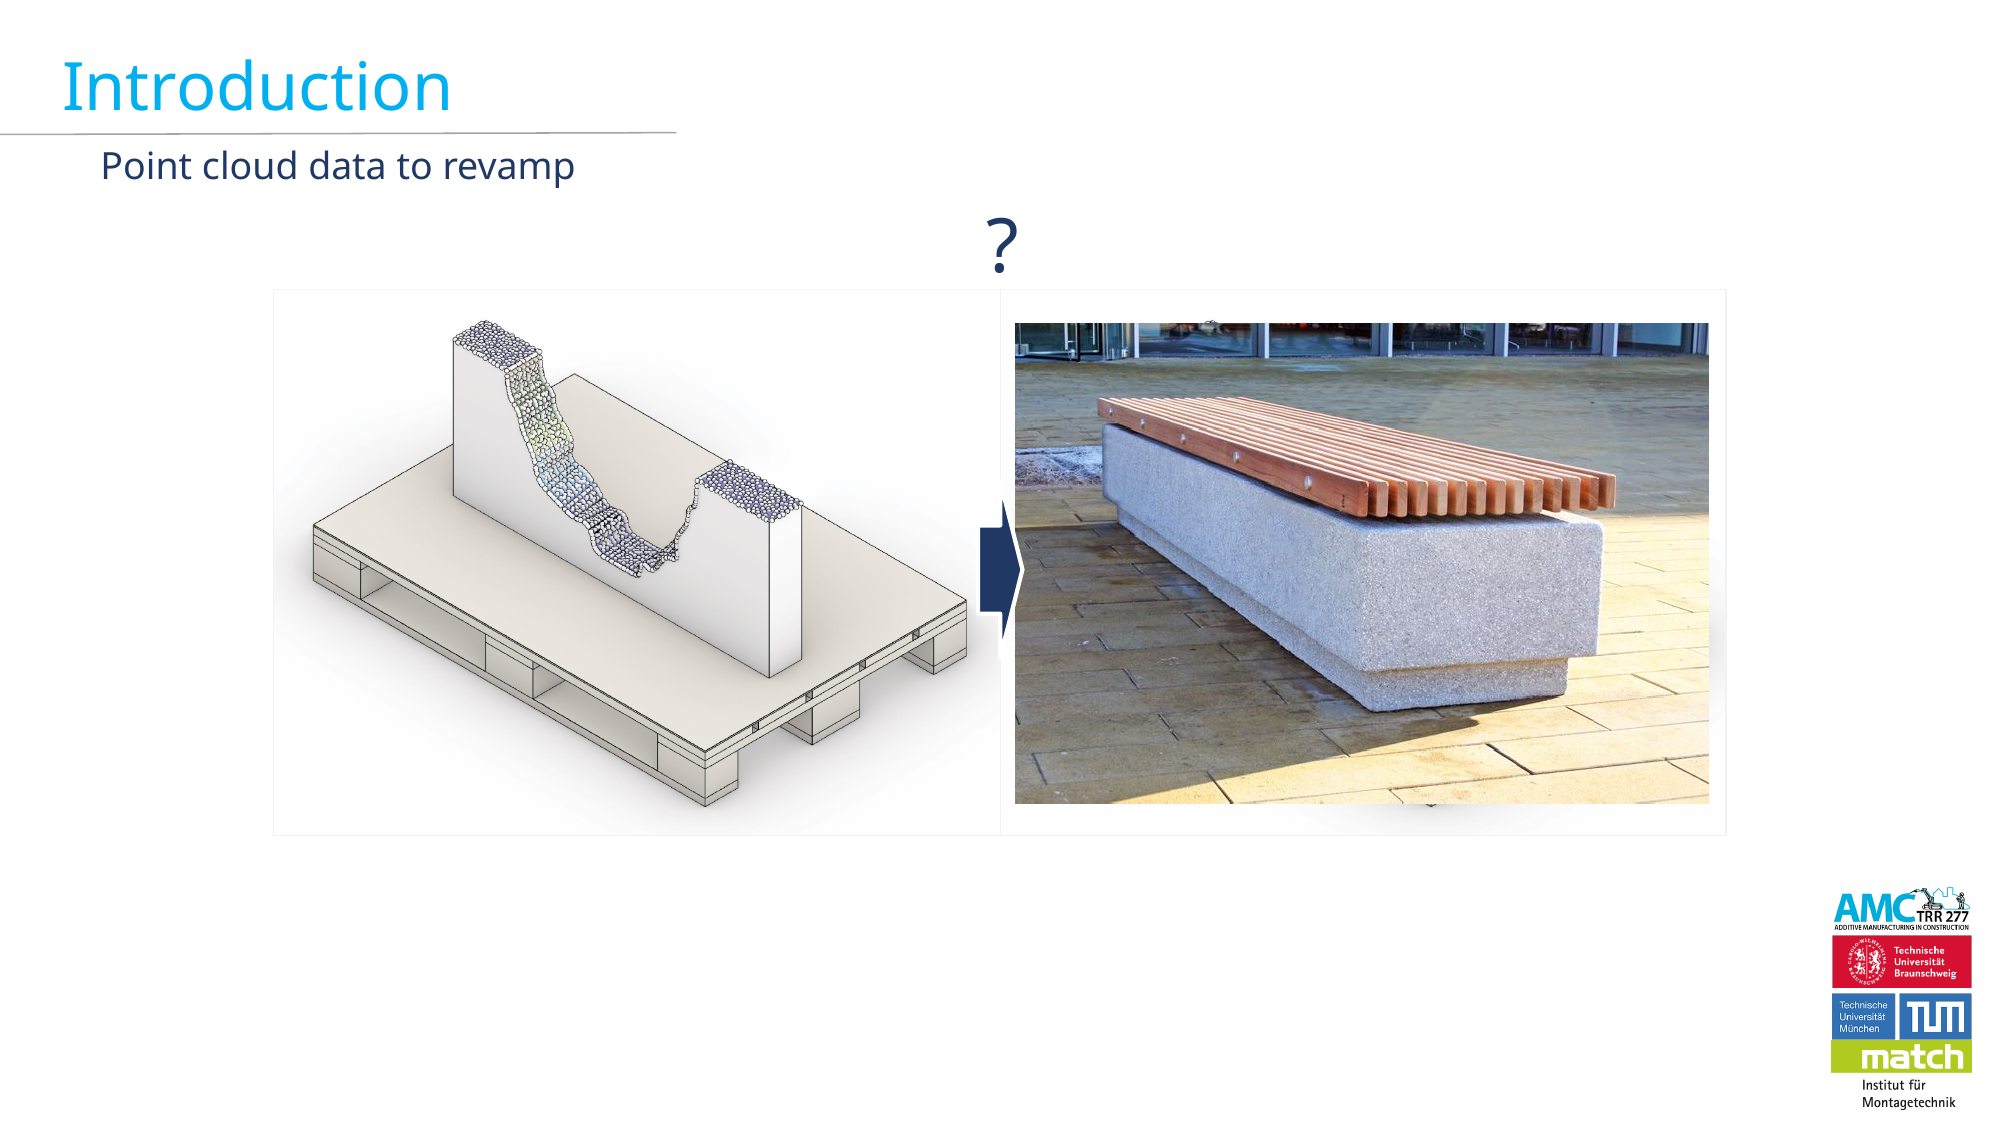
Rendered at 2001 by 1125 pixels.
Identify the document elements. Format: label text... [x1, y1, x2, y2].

text_box Introduction [47, 36, 677, 131]
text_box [1825, 884, 2000, 1110]
picture [273, 289, 1726, 835]
text_box ? [971, 189, 1028, 288]
text_box Point cloud data to revamp [0, 141, 677, 195]
